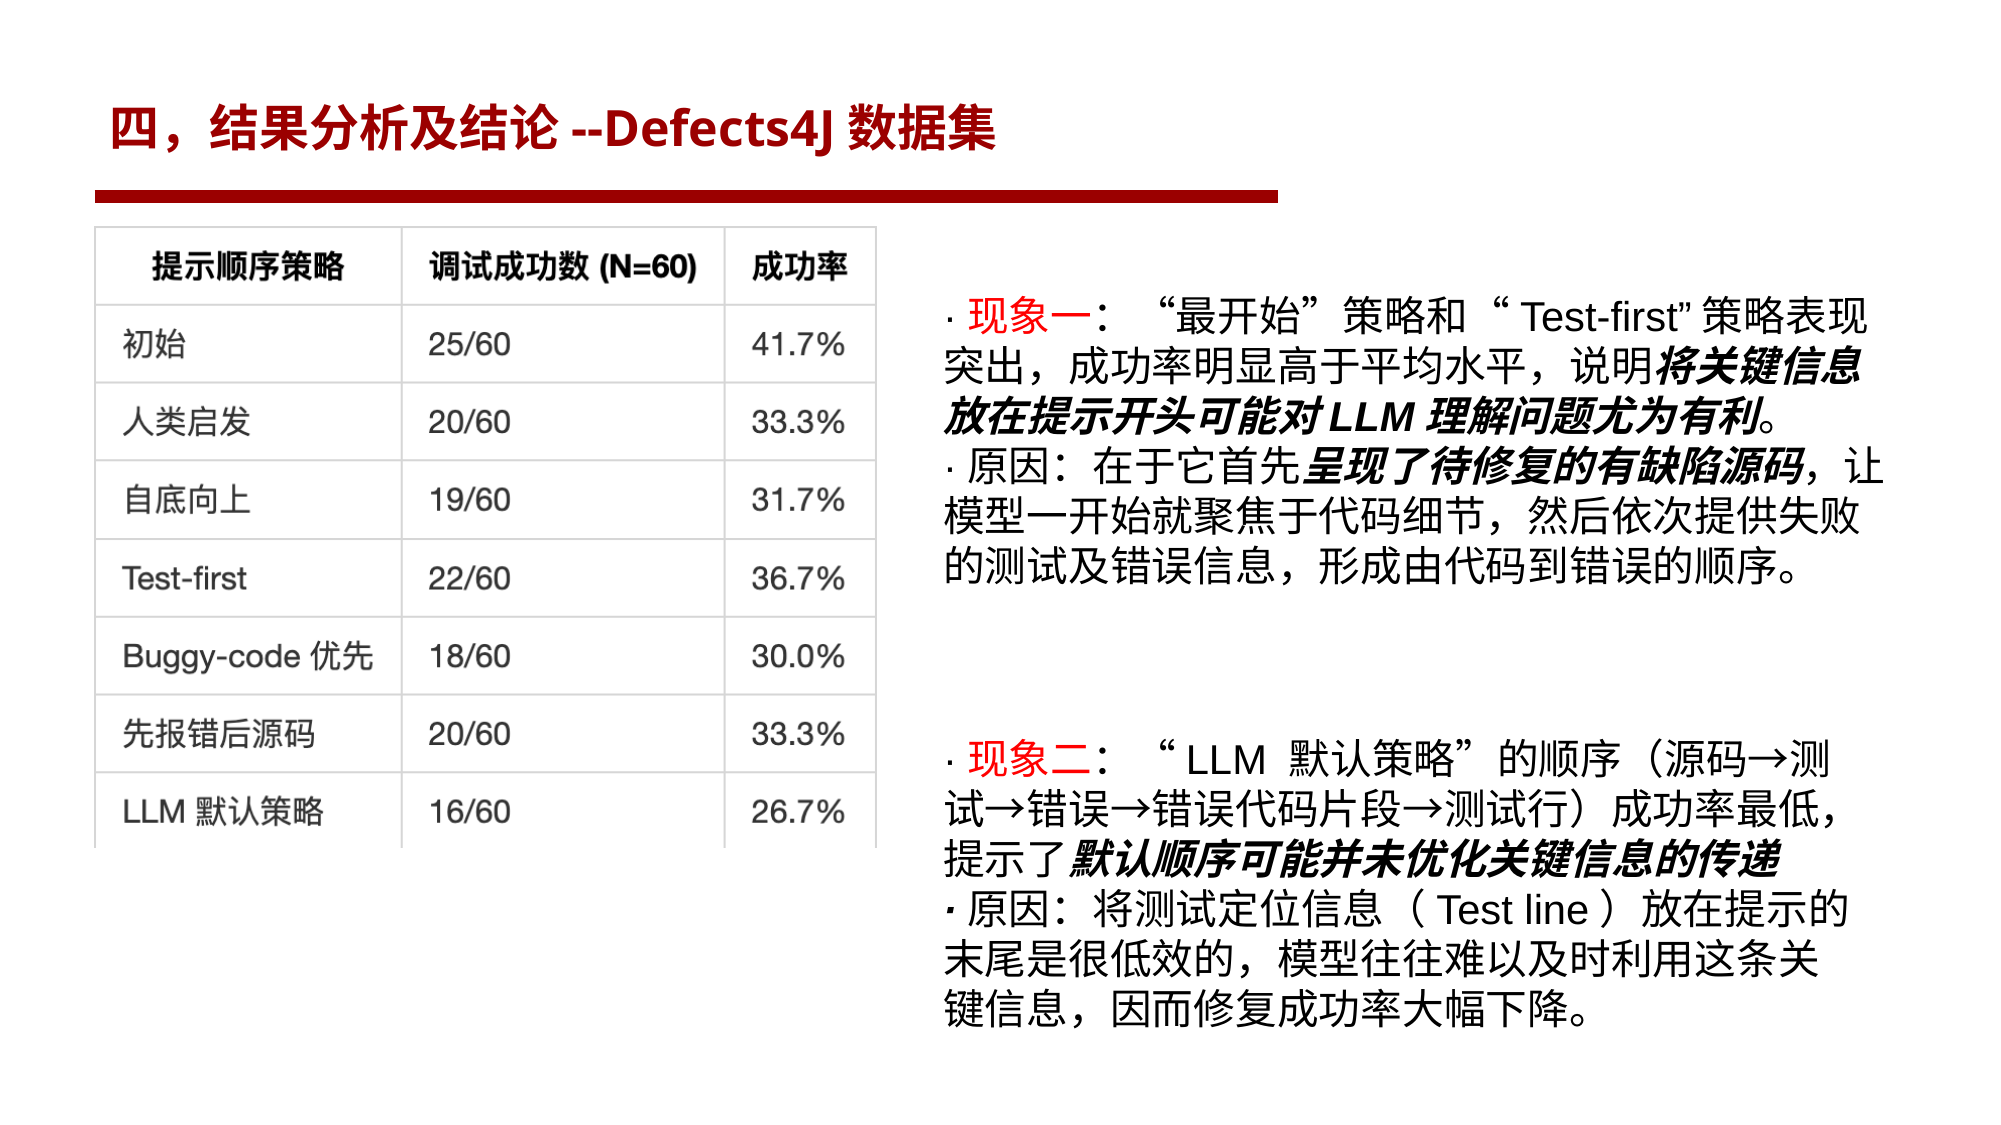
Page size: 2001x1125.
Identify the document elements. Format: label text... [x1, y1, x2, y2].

text_box 四，结果分析及结论--Defects4J数据集 [94, 88, 1942, 225]
text_box ·现象一：“最开始”策略和“Test-first”策略表现突出，成功率明显高于平均水平，说明将关键信息放在提示开头可能对LLM理解问题尤为有利。 ·原因：在于它首先呈现了待修复的有缺陷源码，让模型一开始就聚焦于代码细节，然后依次提供失败的测试及错误信息，形成由代码到错误的顺序。 [928, 282, 1901, 715]
text_box ·现象二：“LLM 默认策略”的顺序（源码→测试→错误→错误代码片段→测试行）成功率最低，提示了默认顺序可能并未优化关键信息的传递 ·原因：将测试定位信息（Test line）放在提示的末尾是很低效的，模型往往难以及时利用这条关键信息，因而修复成功率大幅下降。 [928, 725, 1873, 1059]
picture [94, 224, 879, 848]
